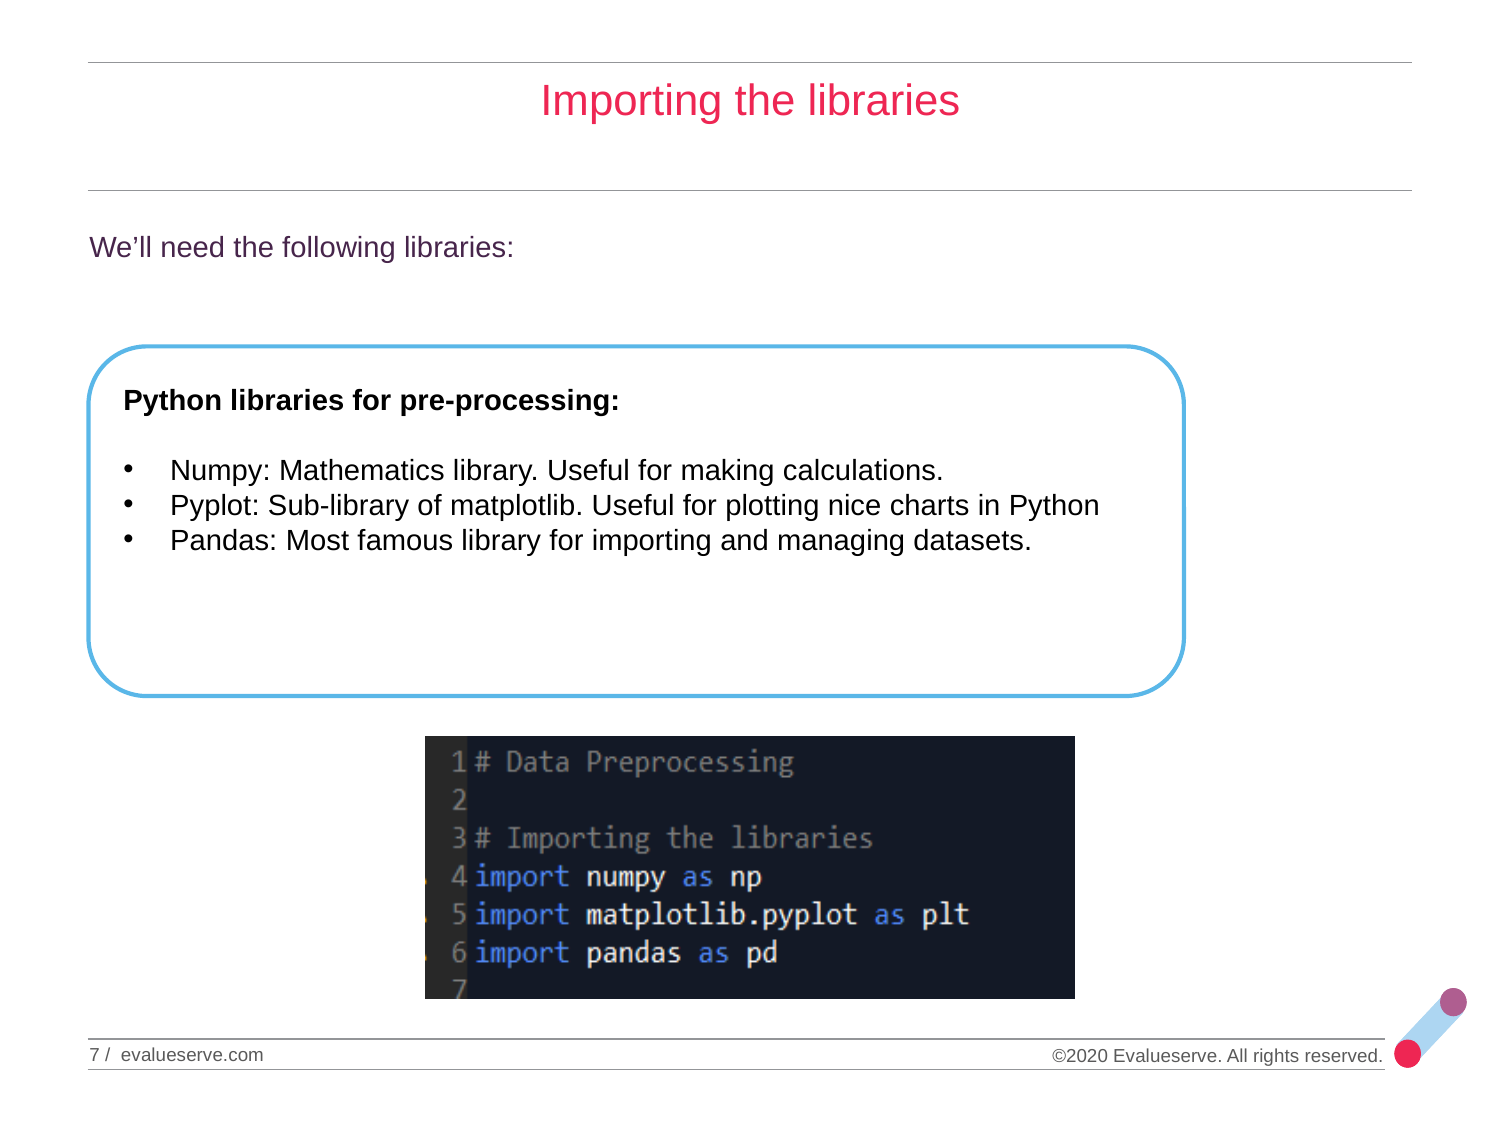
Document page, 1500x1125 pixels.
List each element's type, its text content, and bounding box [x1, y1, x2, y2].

text_box We’ll need the following libraries: [89, 221, 688, 347]
picture [424, 736, 1076, 1000]
footer ©2020 Evalueserve. All rights reserved. [908, 1041, 1384, 1069]
title Importing the libraries [88, 64, 1413, 182]
text_box Python libraries for pre-processing: Numpy: Mathematics library. Useful for making calculations. Pyplot: Sub-library of matplotlib. Useful for plotting nice charts in Python Pandas: Most famous library for importing and managing datasets. [86, 344, 1187, 699]
slide_number 7 / evalueserve.com [89, 1039, 311, 1069]
